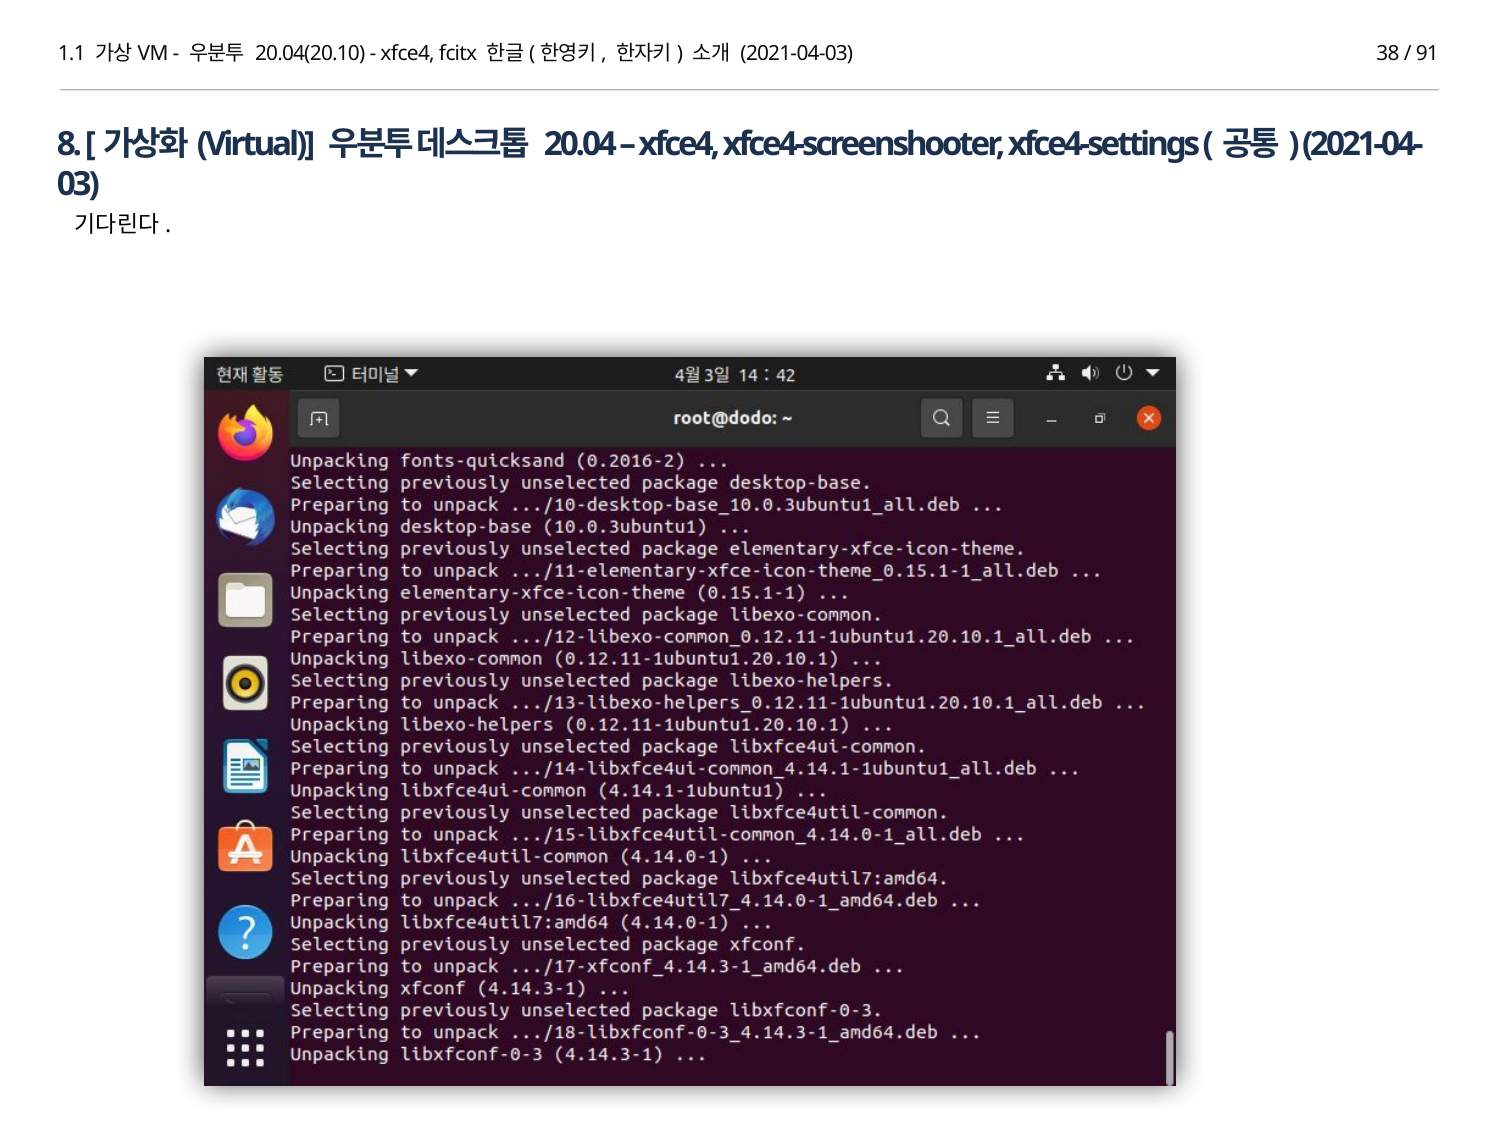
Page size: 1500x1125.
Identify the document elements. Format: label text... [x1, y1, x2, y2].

picture [204, 357, 1176, 1086]
text_box 기다린다. [59, 193, 1450, 252]
text_box 1.1 가상VM - 우분투 20.04(20.10) - xfce4, fcitx 한글(한영키, 한자키) 소개 (2021-04-03) [43, 32, 1193, 72]
text_box 38 / 91 [1193, 31, 1454, 75]
text_box 8. [가상화(Virtual)] 우분투 데스크톱 20.04 – xfce4, xfce4-screenshooter, xfce4-settings (공통) (2021-04-03) [42, 114, 1439, 211]
